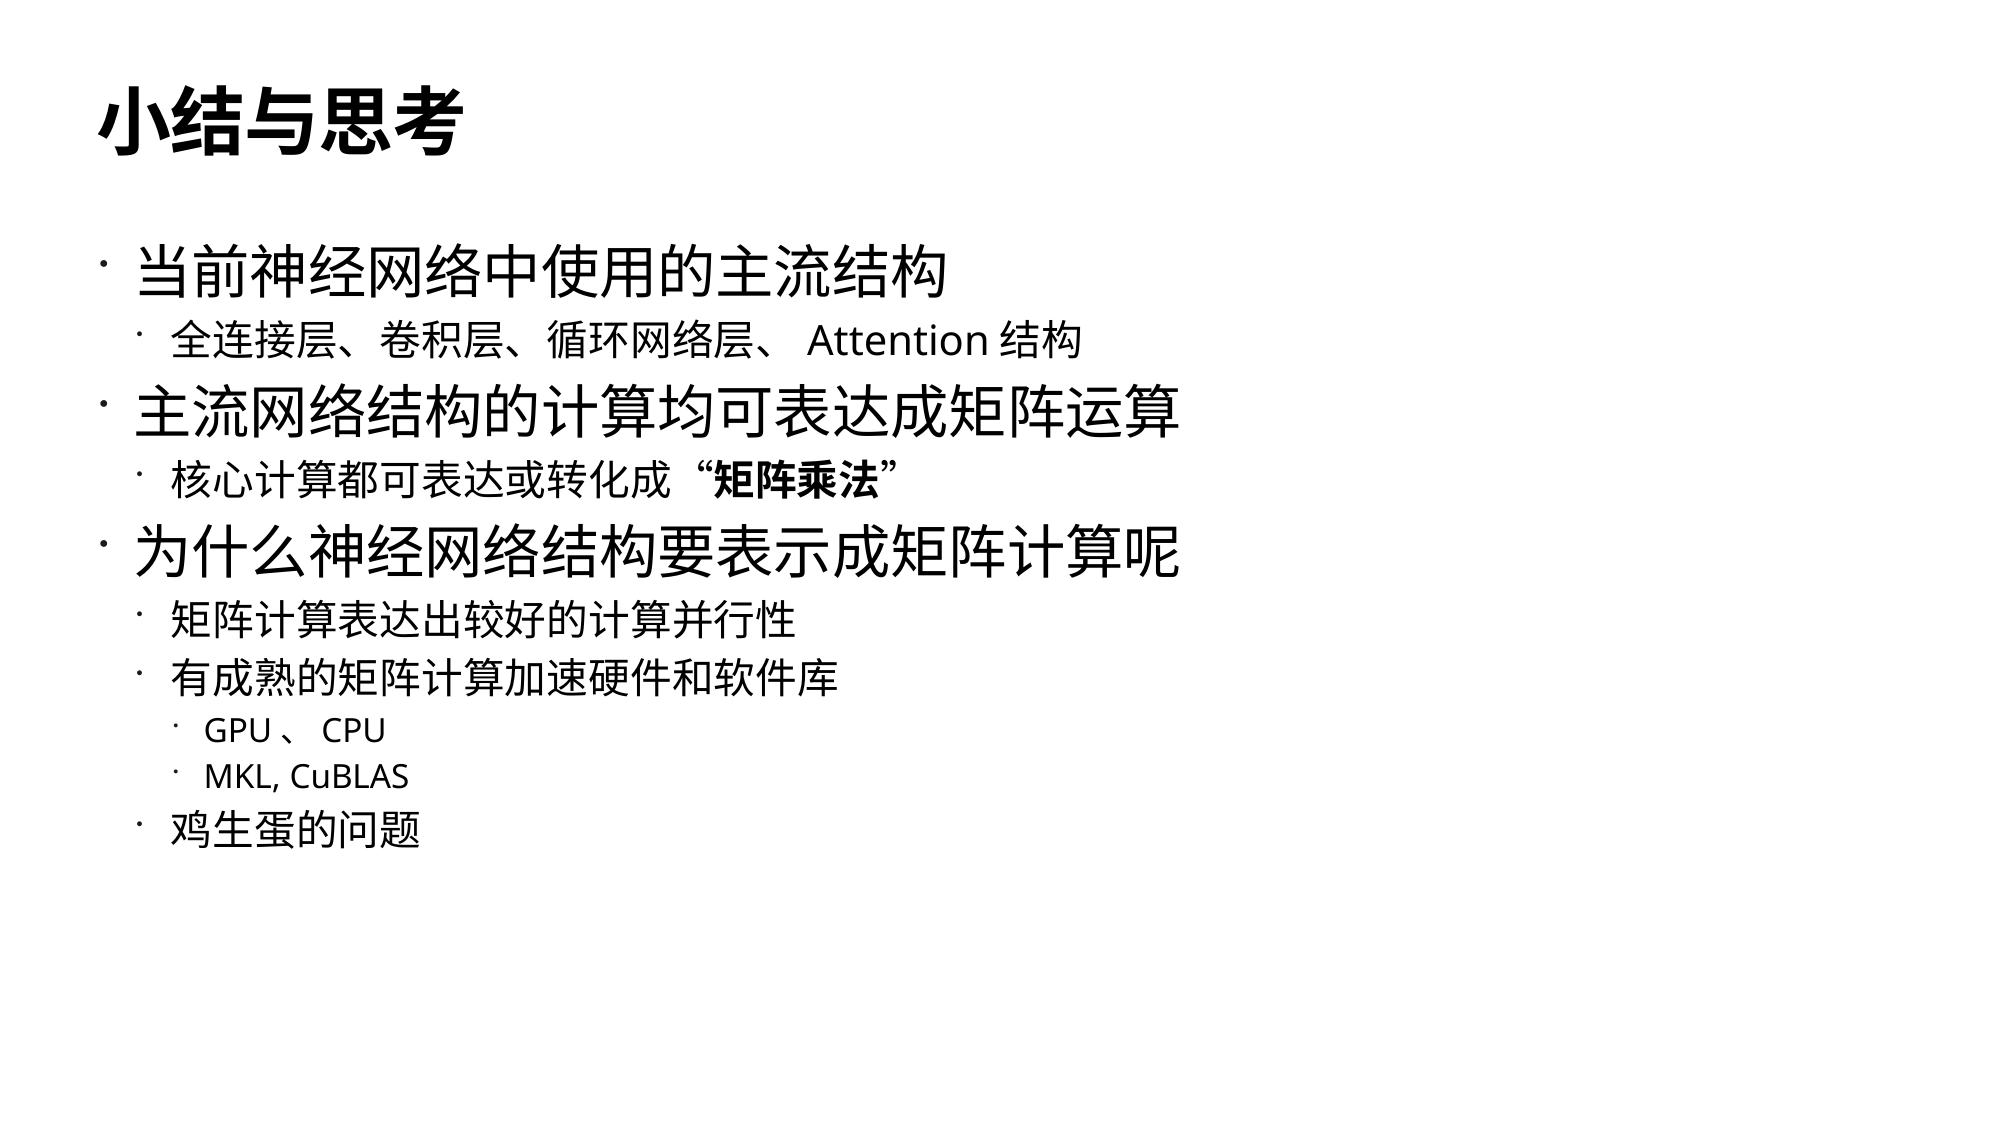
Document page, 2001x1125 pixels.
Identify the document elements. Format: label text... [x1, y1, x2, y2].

list 当前神经网络中使用的主流结构 全连接层、卷积层、循环网络层、Attention结构 主流网络结构的计算均可表达成矩阵运算 核心计算都可表达或转化成“矩阵乘法” 为什么神经网络结构要表示成矩阵计算呢 矩阵计算表达出较好的计算并行性 有成熟的矩阵计算加速硬件和软件库 GPU、CPU MKL, CuBLAS 鸡生蛋的问题 [95, 235, 1904, 876]
title 小结与思考 [96, 75, 1904, 166]
